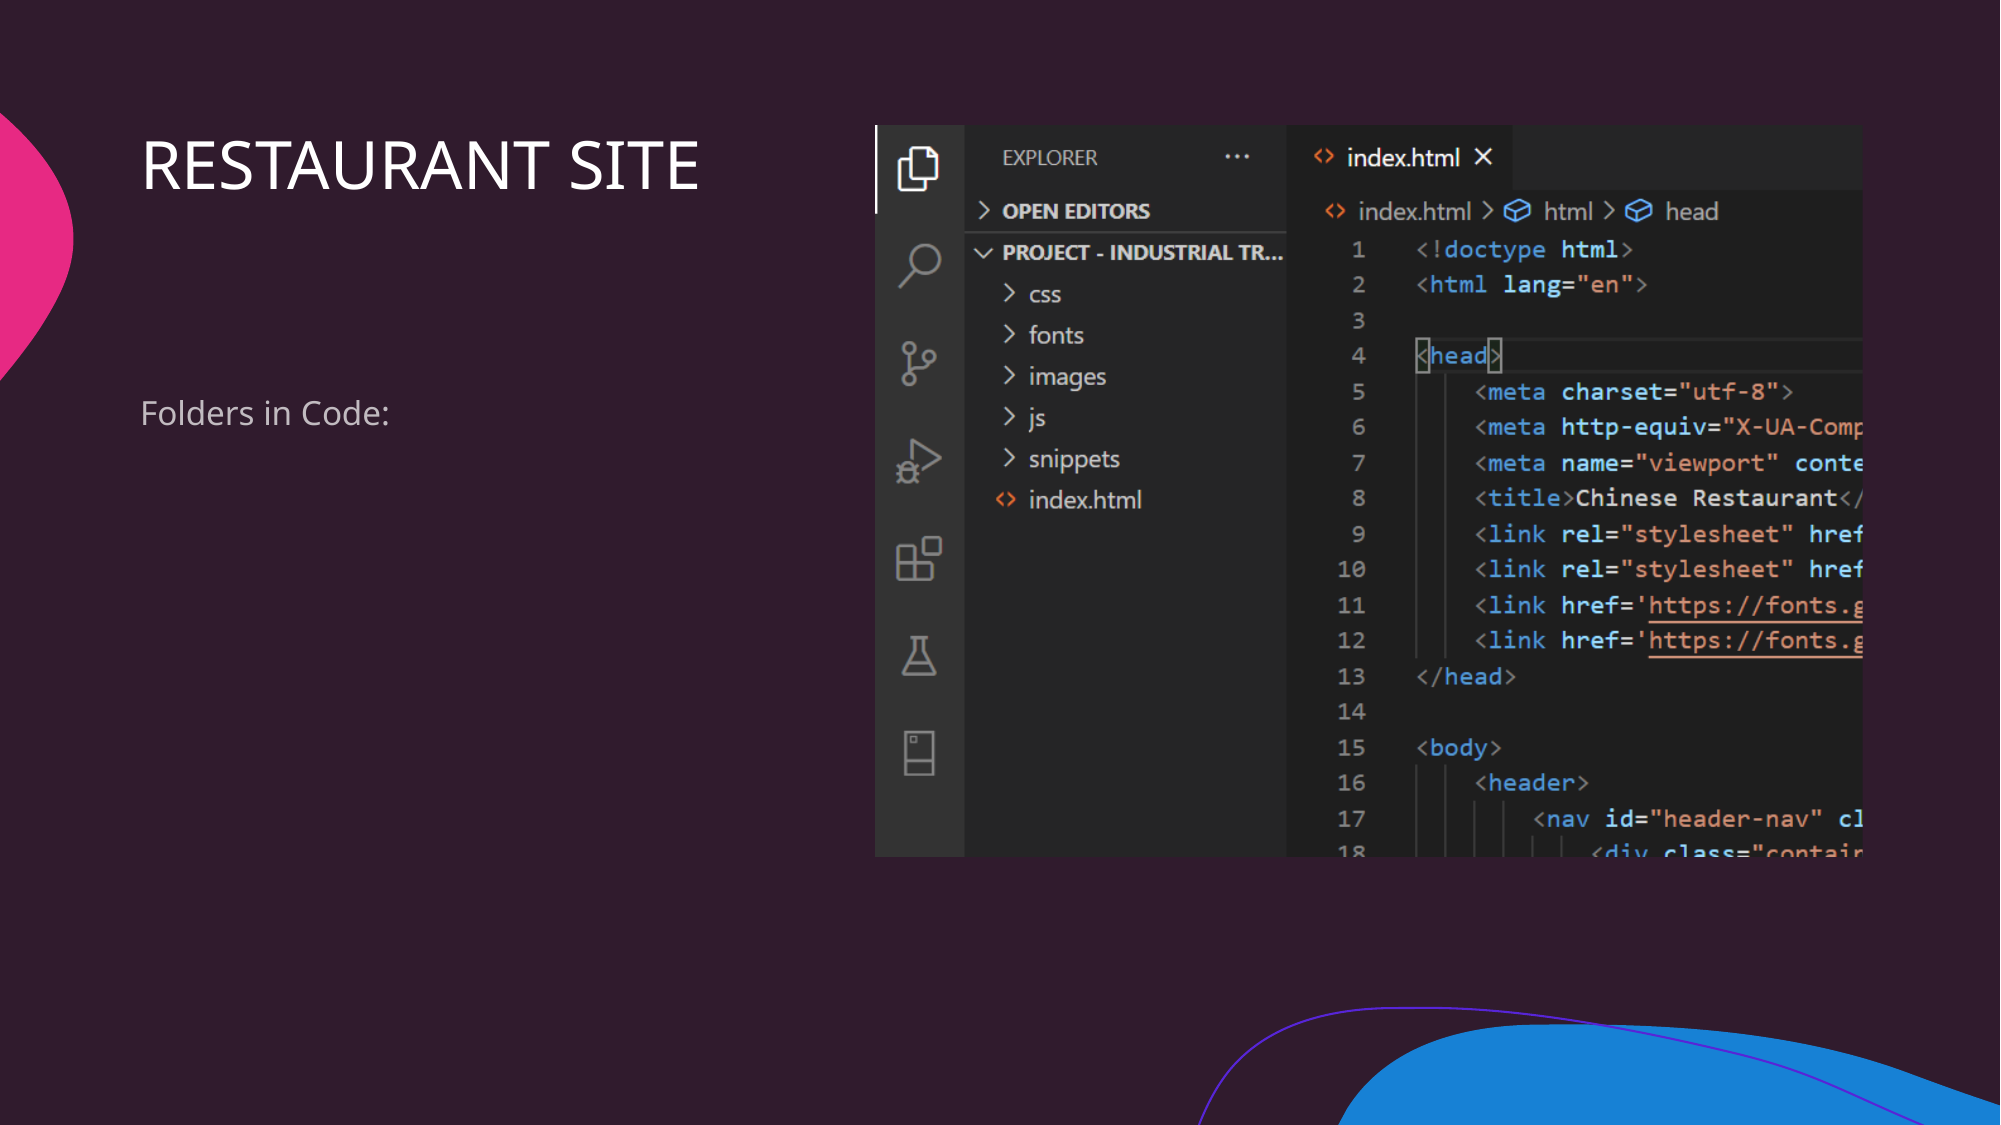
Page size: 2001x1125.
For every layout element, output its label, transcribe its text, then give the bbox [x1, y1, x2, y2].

title RESTAURANT SITE [125, 125, 750, 375]
list Folders in Code: [125, 375, 750, 1000]
picture [874, 124, 1863, 857]
